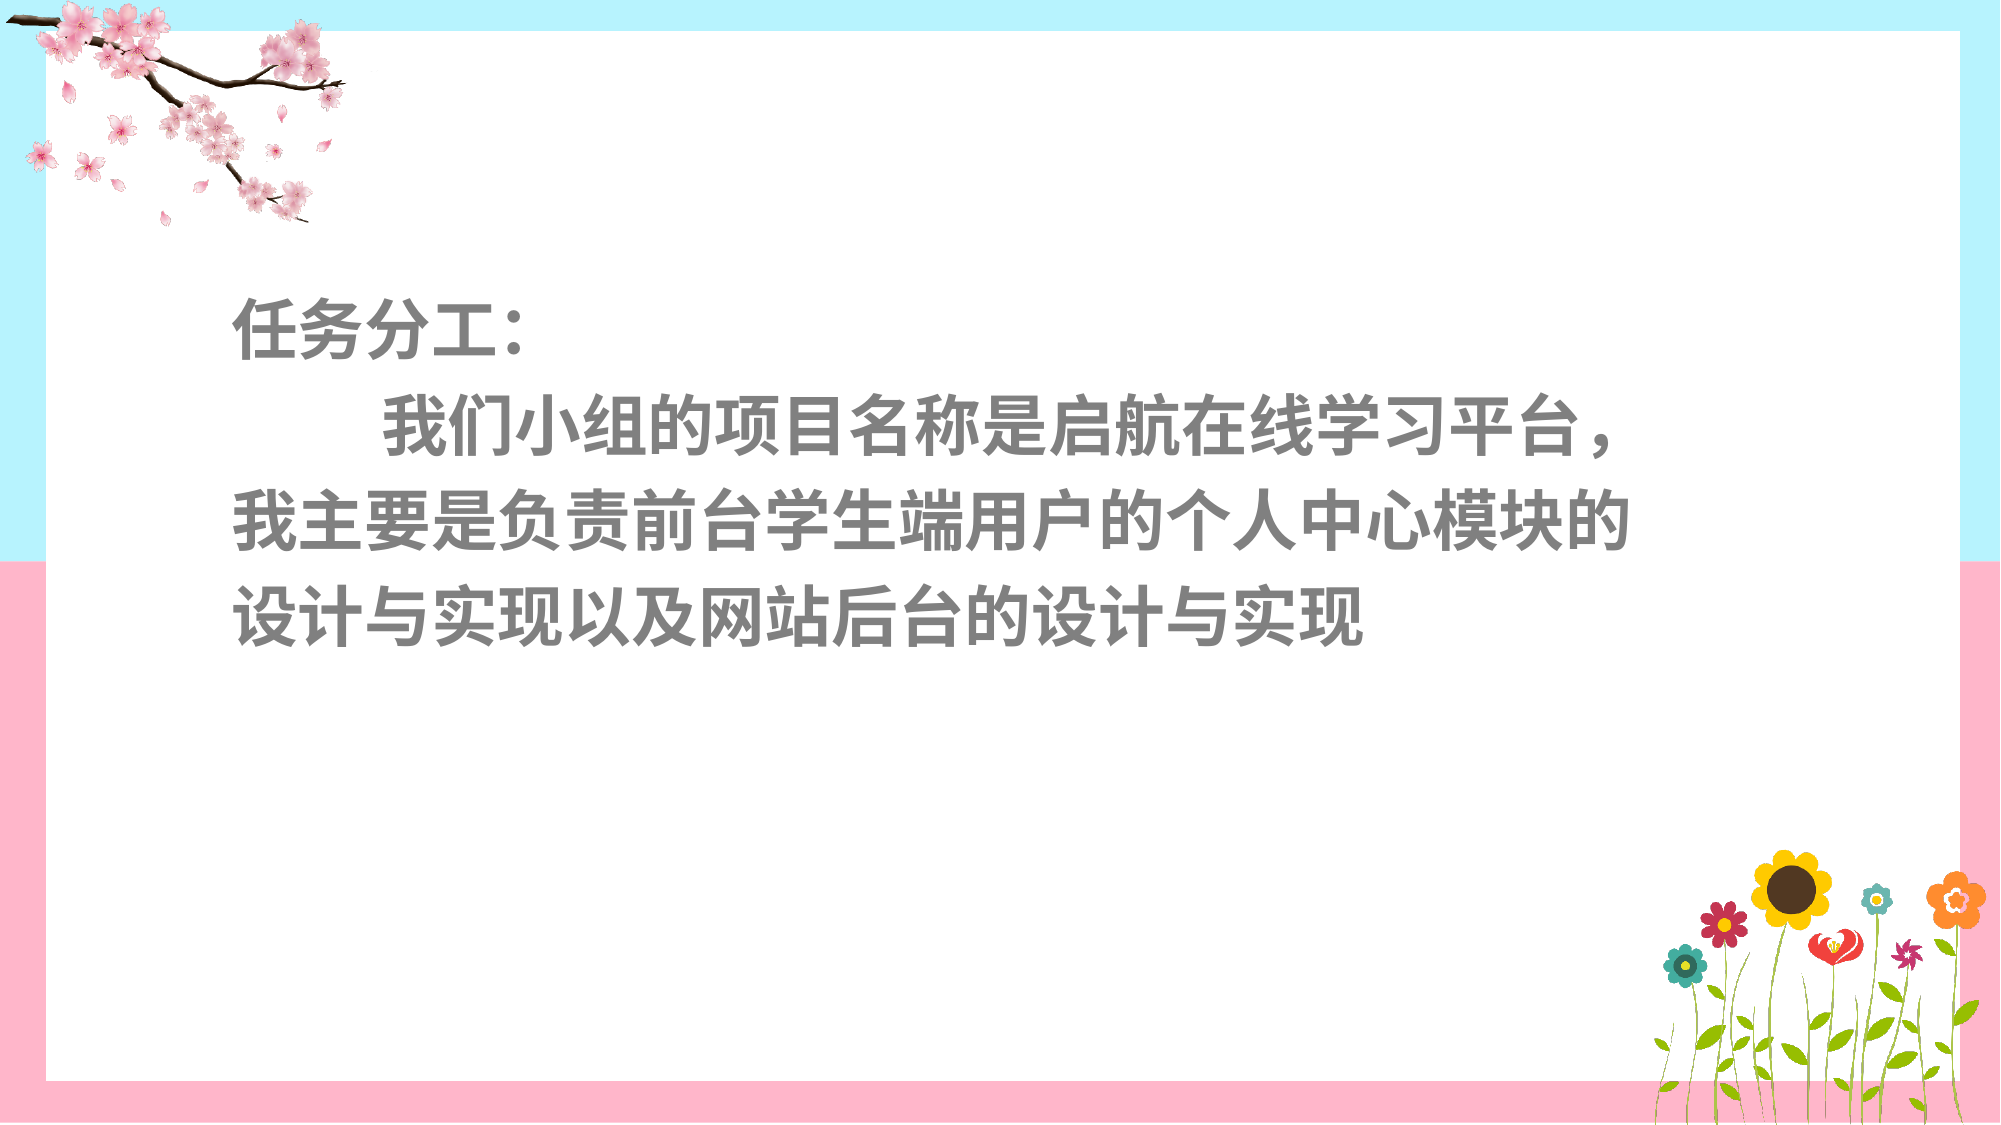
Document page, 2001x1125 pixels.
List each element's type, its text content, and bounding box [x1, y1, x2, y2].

picture [0, 0, 380, 246]
picture [1648, 786, 1987, 1125]
text_box 任务分工： 我们小组的项目名称是启航在线学习平台，我主要是负责前台学生端用户的个人中心模块的设计与实现以及网站后台的设计与实现 [216, 264, 1665, 663]
